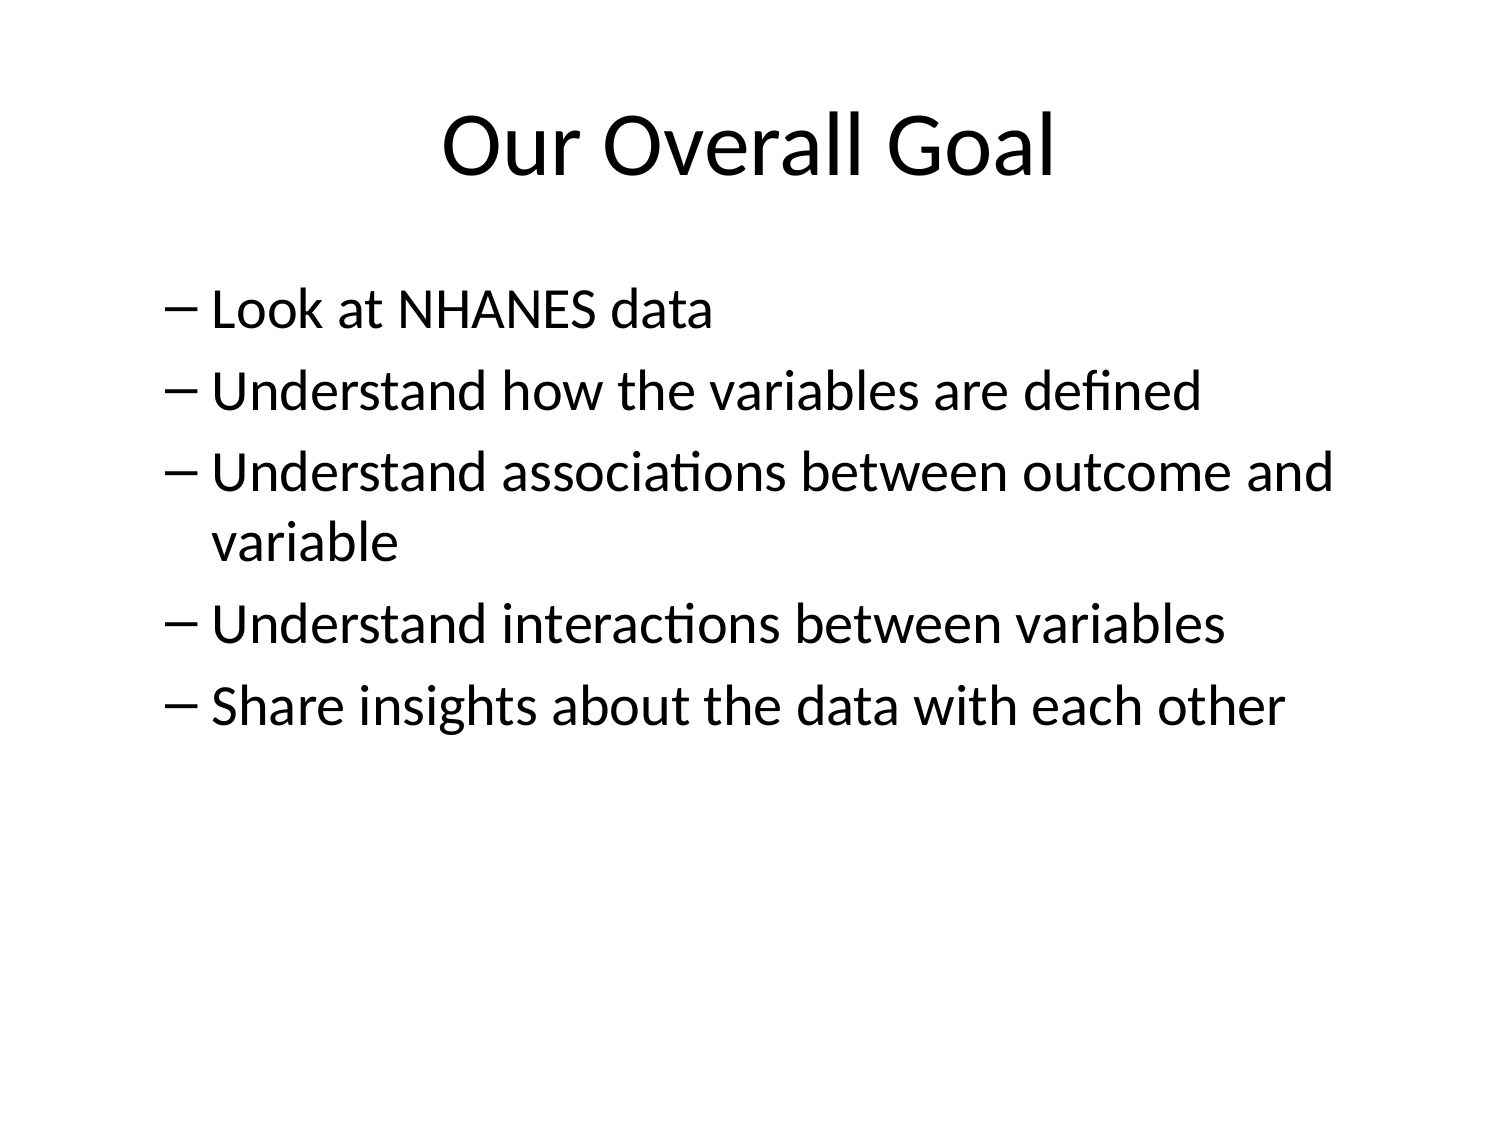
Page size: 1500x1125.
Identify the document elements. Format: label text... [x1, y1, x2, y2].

title Our Overall Goal [75, 45, 1425, 233]
list Look at NHANES data Understand how the variables are defined Understand associations between outcome and variable Understand interactions between variables Share insights about the data with each other [75, 262, 1425, 1005]
